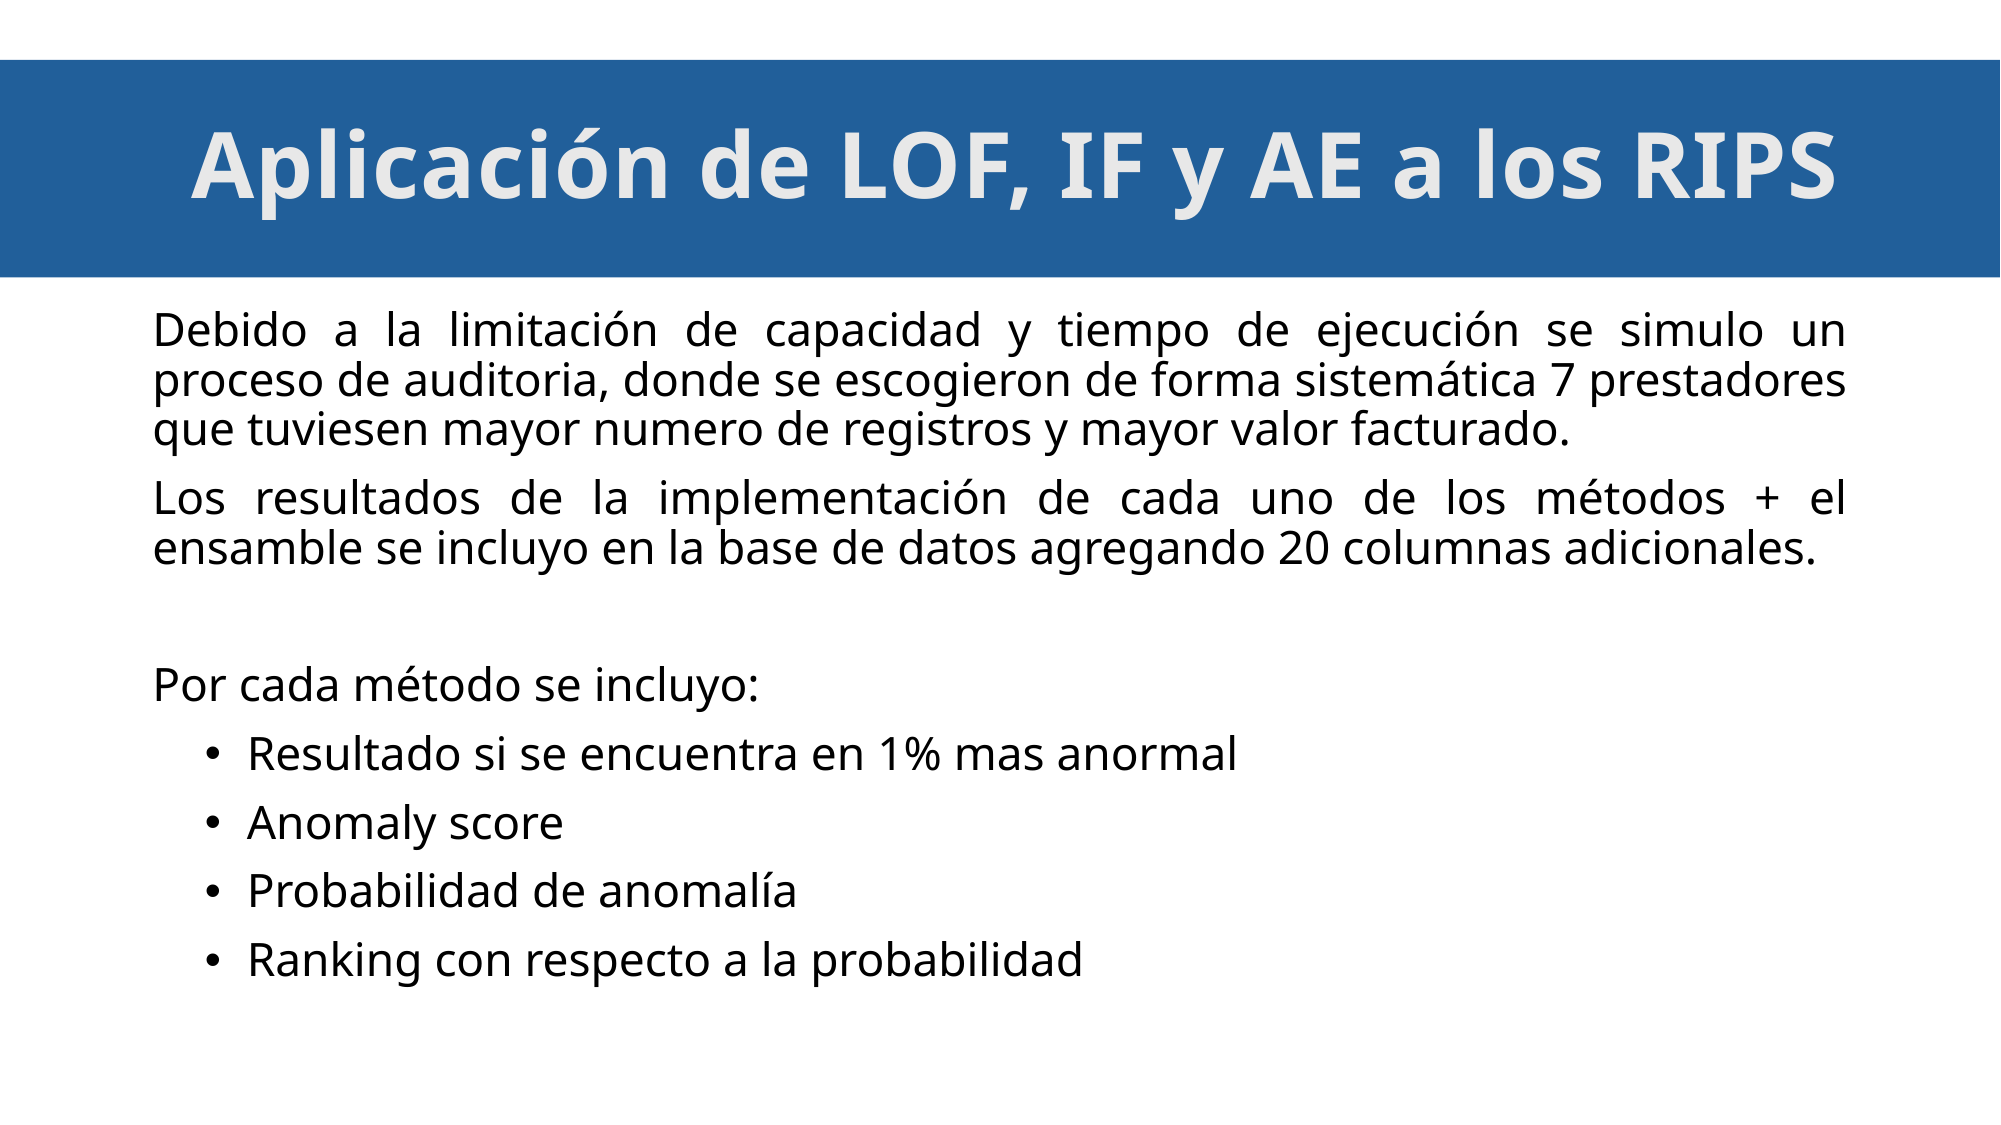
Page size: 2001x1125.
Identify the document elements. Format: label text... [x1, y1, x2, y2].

title Aplicación de LOF, IF y AE a los RIPS [0, 59, 2000, 278]
list Debido a la limitación de capacidad y tiempo de ejecución se simulo un proceso de auditoria, donde se escogieron de forma sistemática 7 prestadores que tuviesen mayor numero de registros y mayor valor facturado. Los resultados de la implementación de cada uno de los métodos + el ensamble se incluyo en la base de datos agregando 20 columnas adicionales. Por cada método se incluyo: Resultado si se encuentra en 1% mas anormal Anomaly score Probabilidad de anomalía Ranking con respecto a la probabilidad [137, 299, 1863, 1014]
